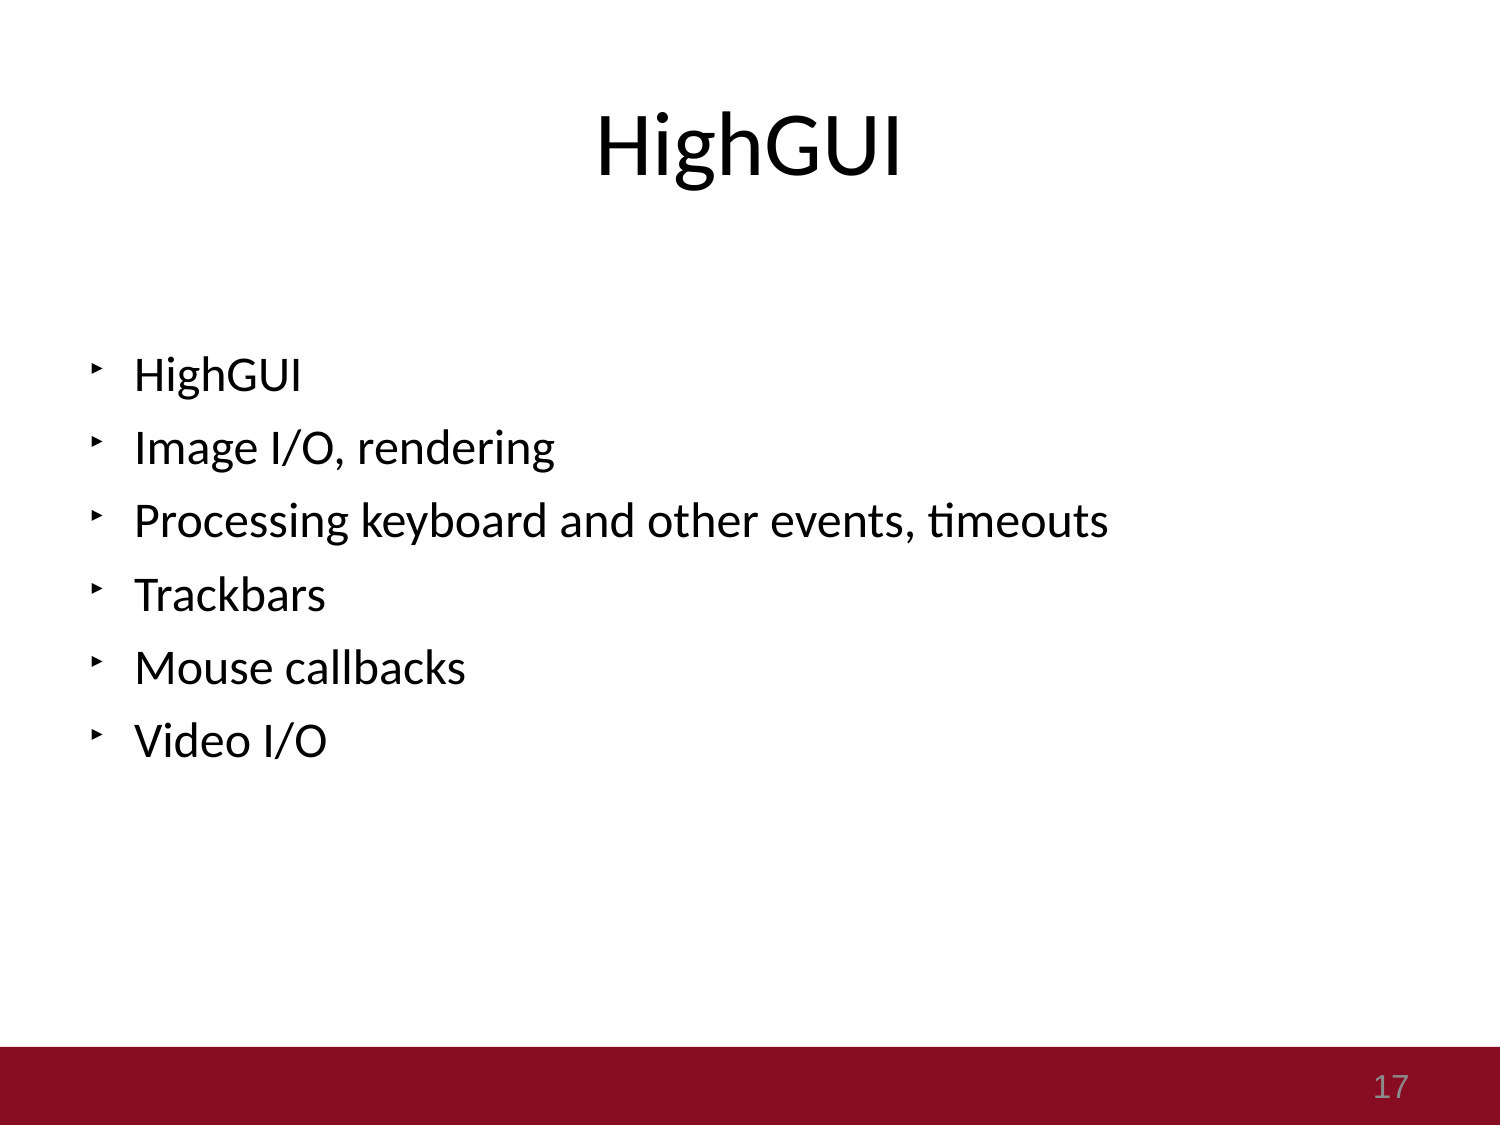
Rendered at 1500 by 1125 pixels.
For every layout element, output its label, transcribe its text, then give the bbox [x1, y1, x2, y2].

text_box HighGUI Image I/O, rendering Processing keyboard and other events, timeouts Trackbars Mouse callbacks Video I/O [74, 326, 1425, 974]
slide_number 17 [1074, 1057, 1425, 1118]
title HighGUI [75, 45, 1425, 233]
